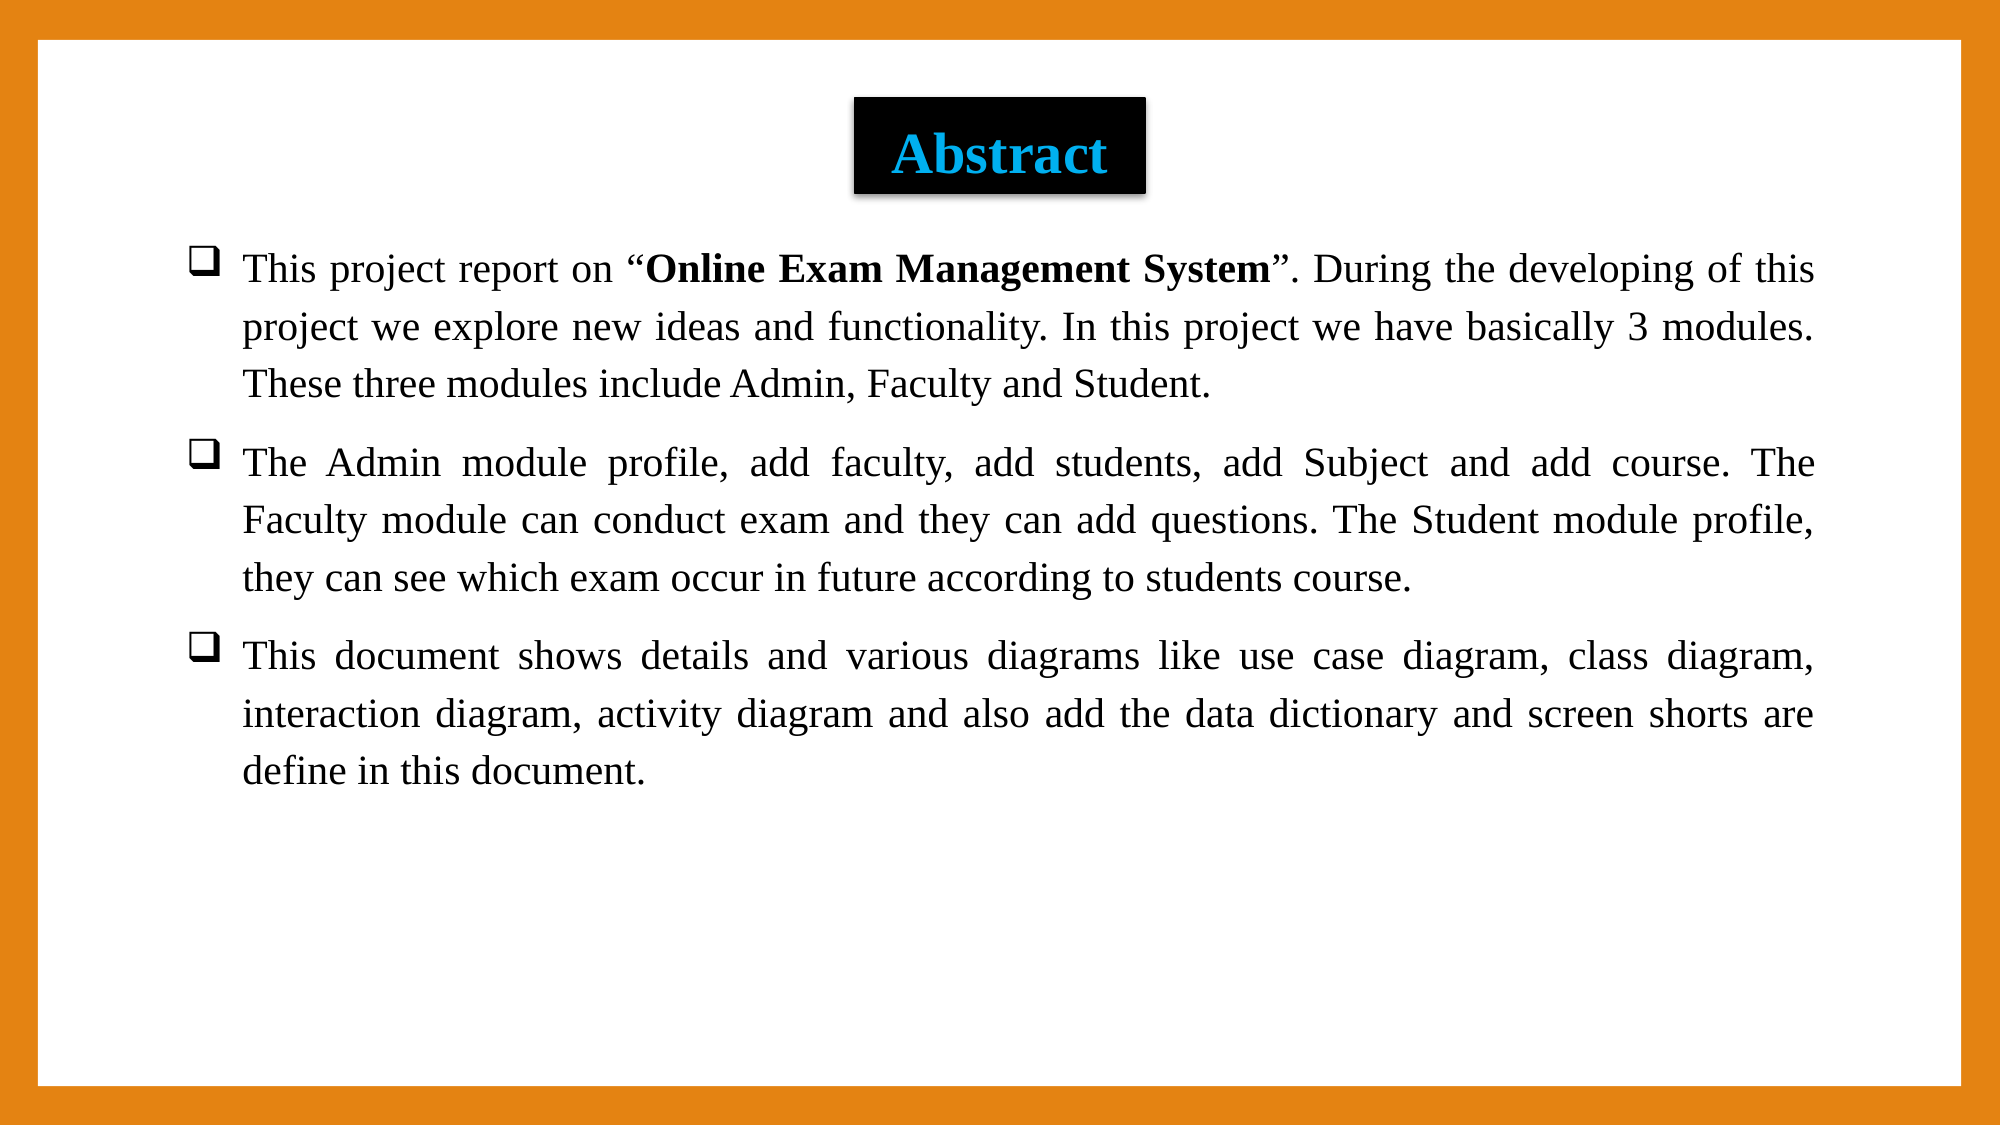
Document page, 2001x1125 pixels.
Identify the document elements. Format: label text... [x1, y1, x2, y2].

text_box This project report on “Online Exam Management System”. During the developing of this project we explore new ideas and functionality. In this project we have basically 3 modules. These three modules include Admin, Faculty and Student. The Admin module profile, add faculty, add students, add Subject and add course. The Faculty module can conduct exam and they can add questions. The Student module profile, they can see which exam occur in future according to students course. This document shows details and various diagrams like use case diagram, class diagram, interaction diagram, activity diagram and also add the data dictionary and screen shorts are define in this document. [171, 226, 1831, 801]
text_box Abstract [854, 97, 1146, 194]
